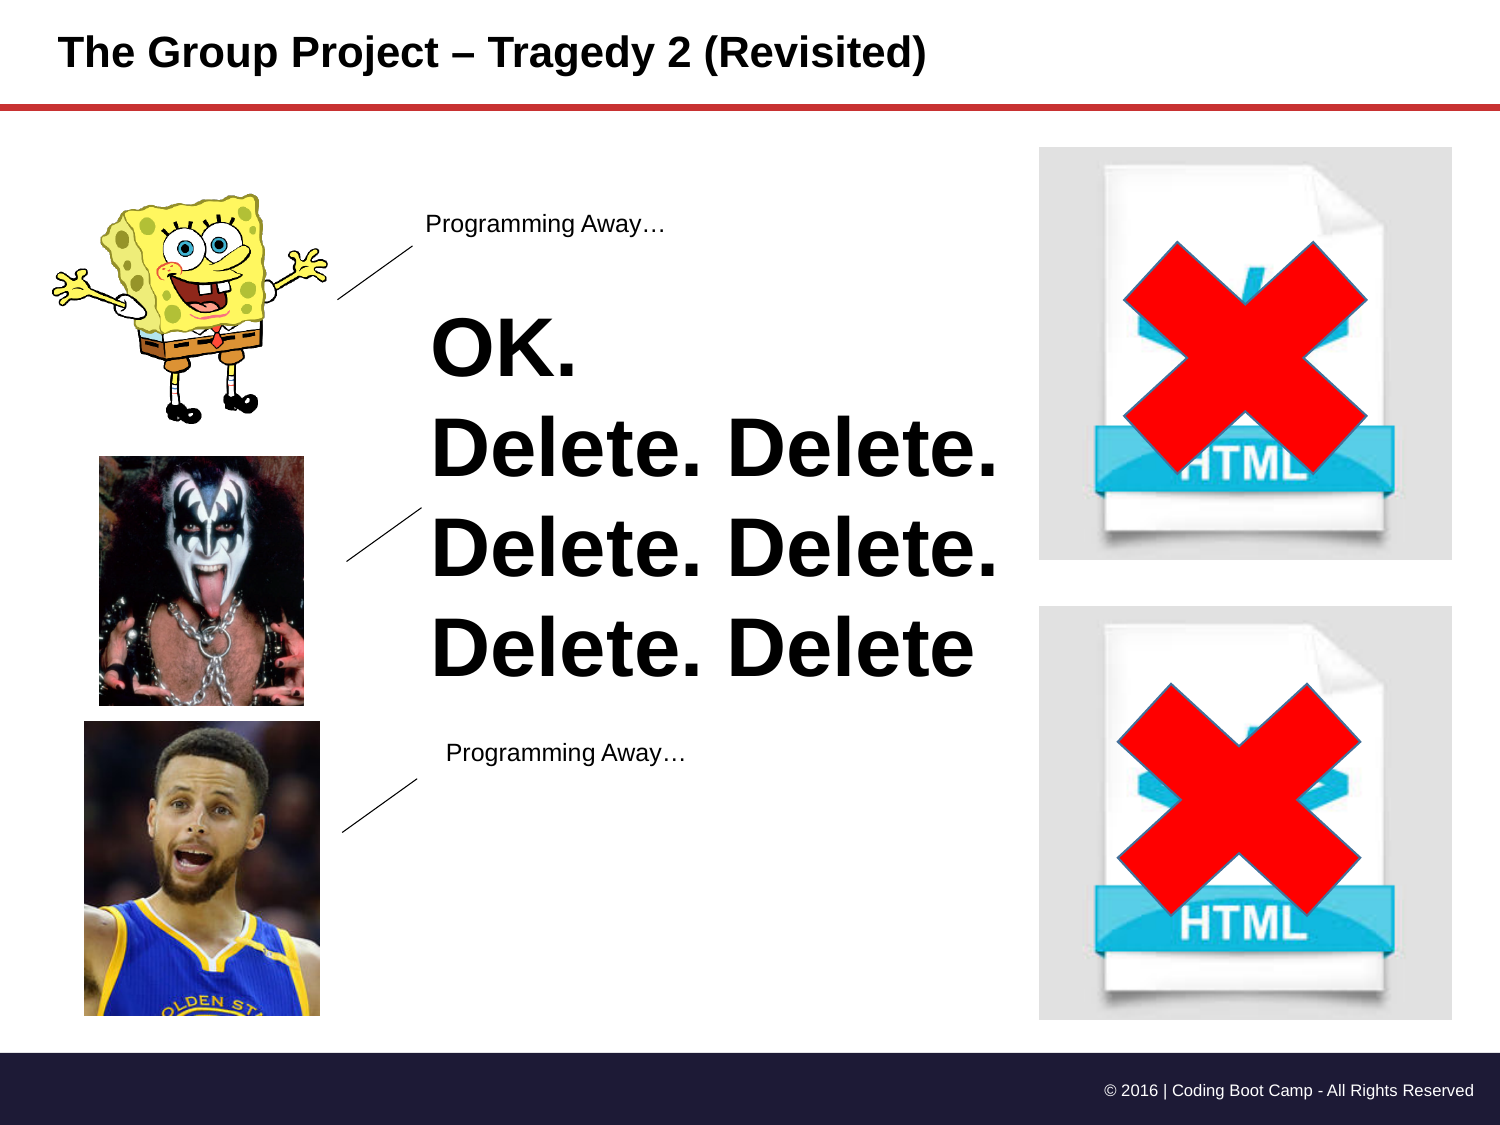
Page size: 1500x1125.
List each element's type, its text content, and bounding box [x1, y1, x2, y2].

text_box OK. Delete. Delete. Delete. Delete. Delete. Delete [423, 285, 1025, 701]
picture [83, 721, 320, 1016]
picture [99, 455, 304, 706]
text_box Programming Away… [438, 728, 695, 774]
text_box Programming Away… [417, 200, 675, 246]
picture [1038, 606, 1452, 1020]
picture [46, 189, 333, 427]
title The Group Project – Tragedy 2 (Revisited) [49, 0, 1040, 108]
picture [1038, 146, 1452, 560]
